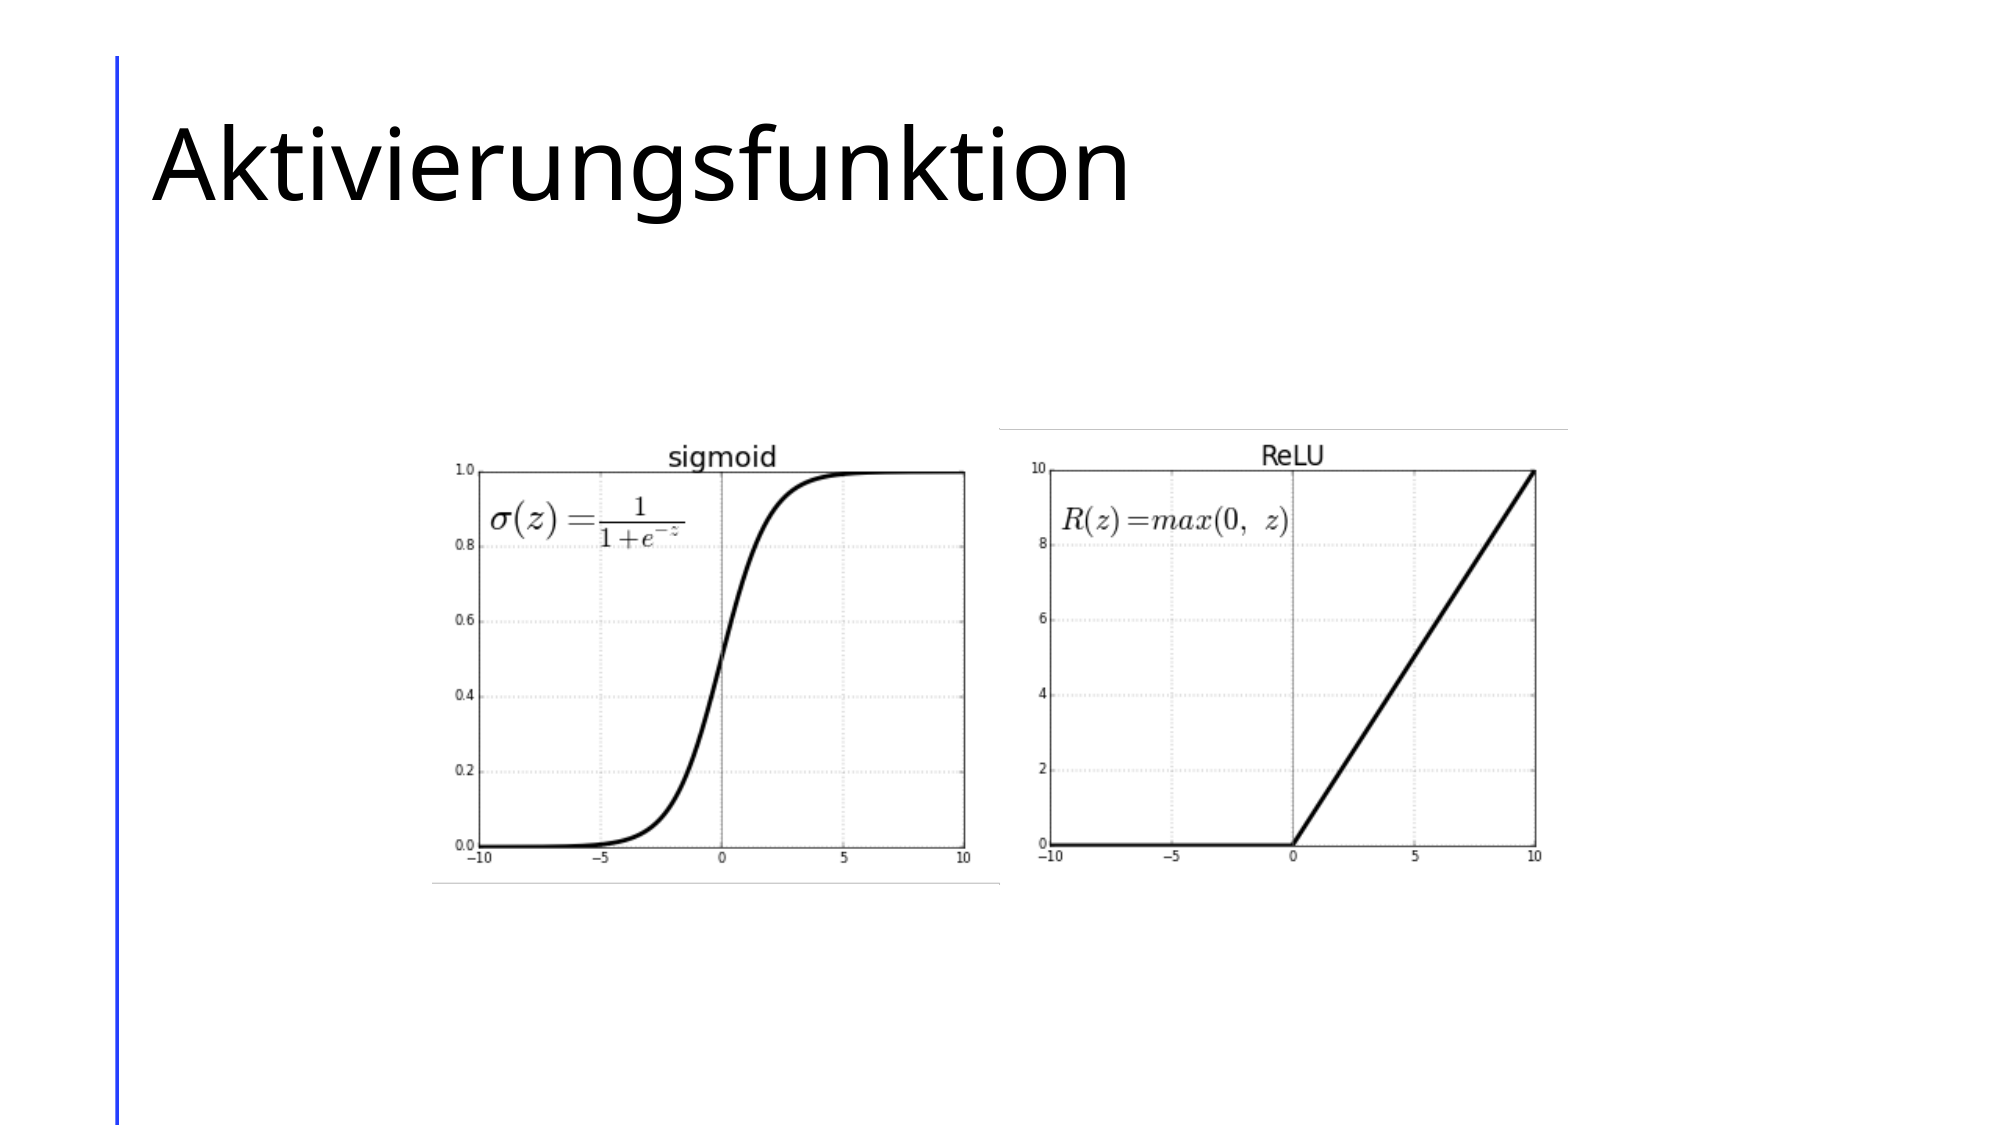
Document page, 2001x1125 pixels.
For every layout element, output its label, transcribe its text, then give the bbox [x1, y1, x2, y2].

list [432, 428, 1568, 885]
title Aktivierungsfunktion [137, 59, 1863, 278]
